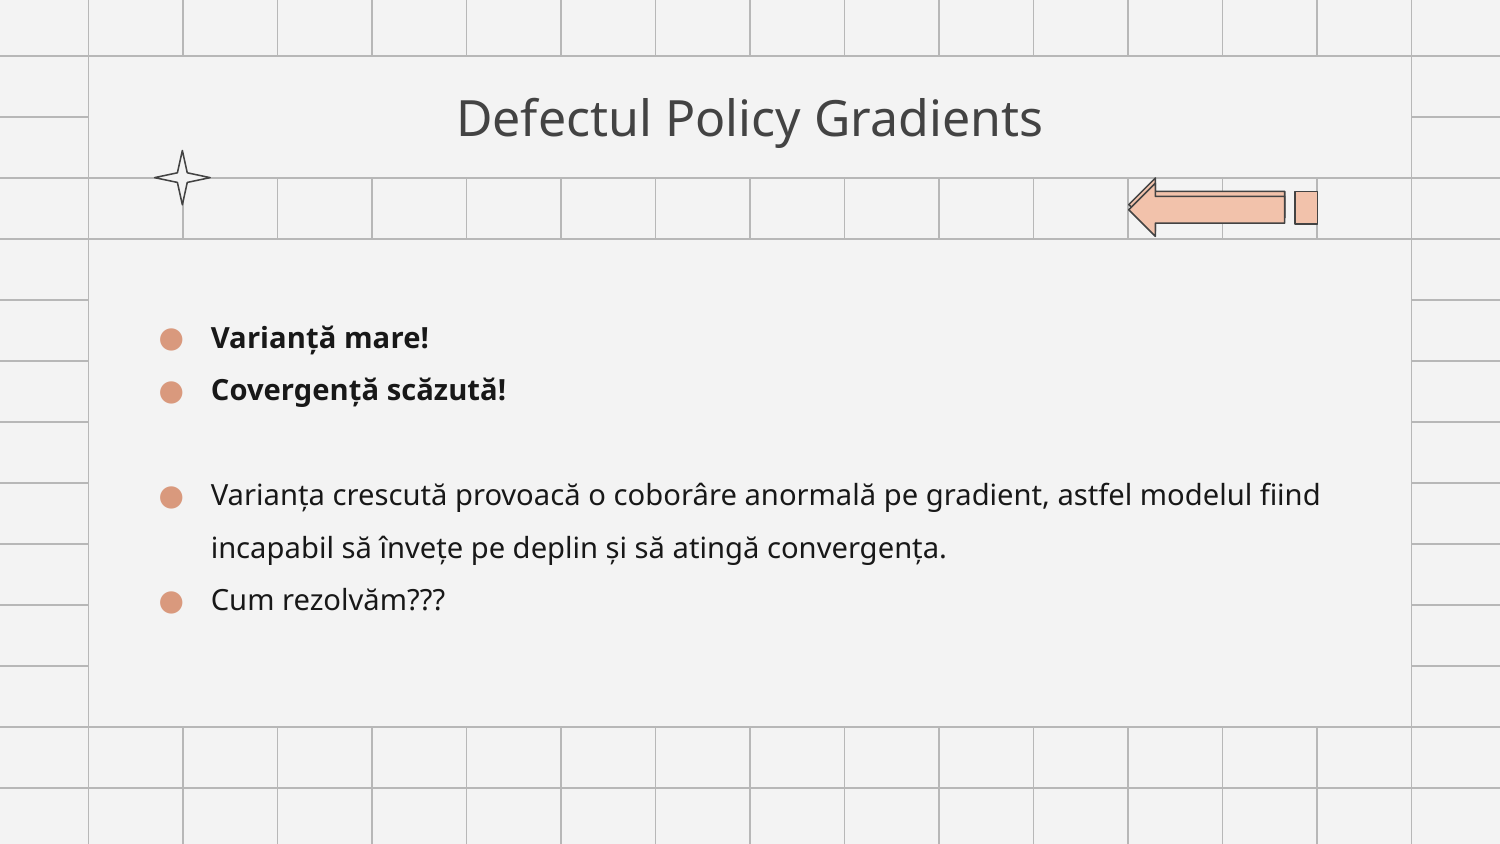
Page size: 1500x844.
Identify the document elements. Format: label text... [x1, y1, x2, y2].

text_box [1128, 177, 1318, 237]
text_box Varianță mare! Covergență scăzută! Varianța crescută provoacă o coborâre anormală pe gradient, astfel modelul fiind incapabil să învețe pe deplin și să atingă convergența. Cum rezolvăm??? [120, 286, 1379, 685]
text_box [154, 150, 211, 205]
title Defectul Policy Gradients [88, 55, 1412, 179]
